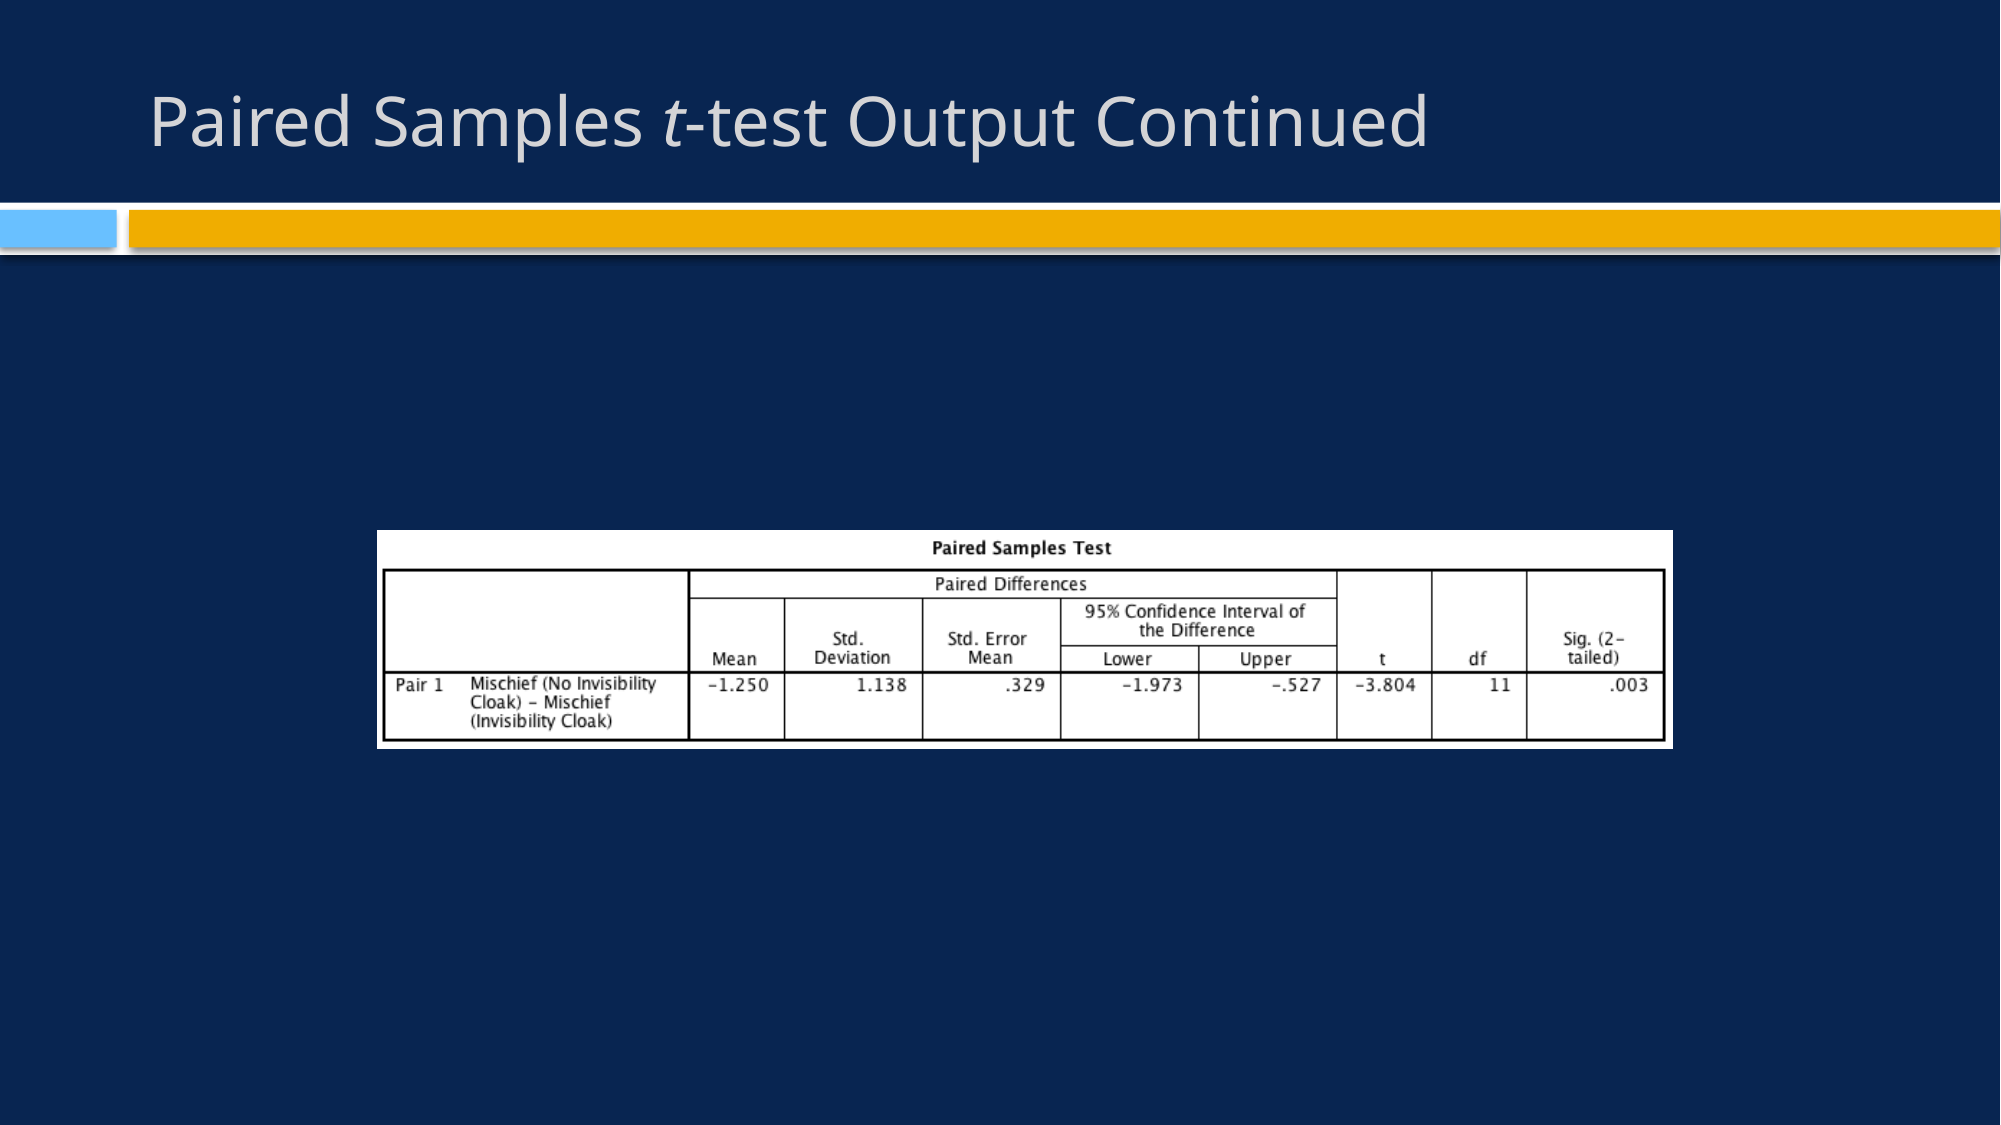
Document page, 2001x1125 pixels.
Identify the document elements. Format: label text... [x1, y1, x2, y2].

title Paired Samples t-test Output Continued [133, 37, 1917, 201]
picture [377, 529, 1673, 749]
